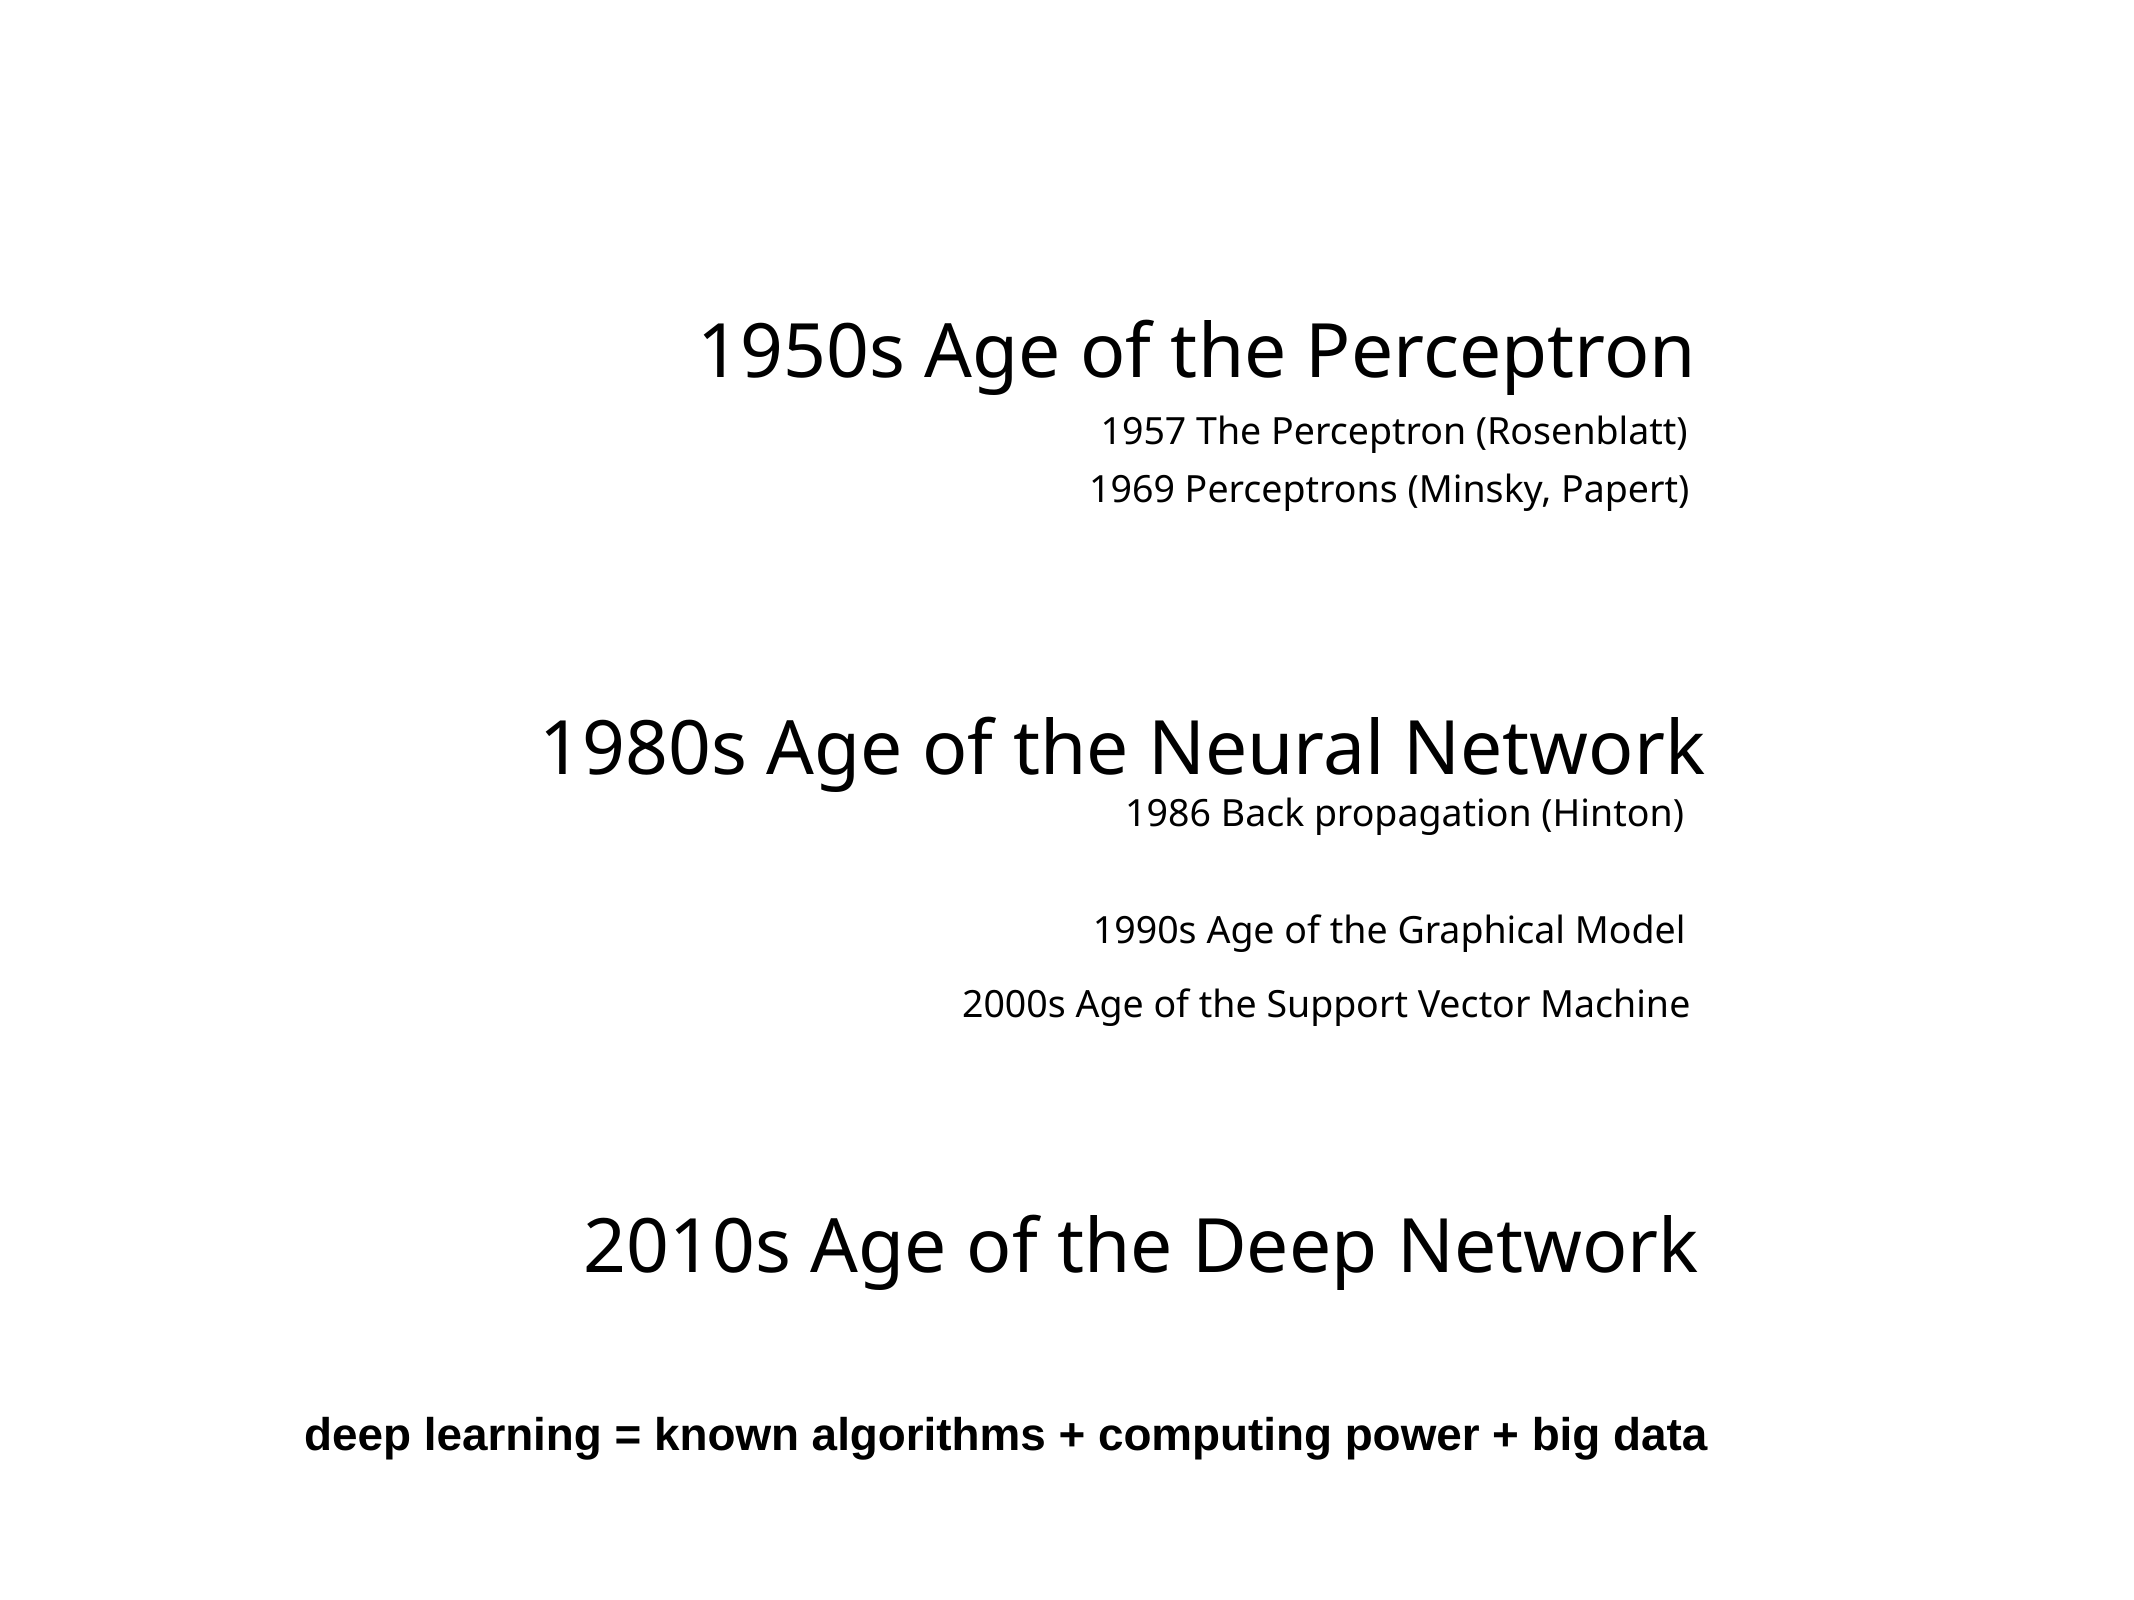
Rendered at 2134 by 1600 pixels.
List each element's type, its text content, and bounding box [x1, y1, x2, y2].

text_box 1969 Perceptrons (Minsky, Papert) [1080, 456, 1699, 519]
text_box 1980s Age of the Neural Network [531, 691, 1715, 799]
text_box deep learning = known algorithms + computing power + big data [295, 1396, 1717, 1469]
text_box 2000s Age of the Support Vector Machine [953, 971, 1700, 1033]
text_box 2010s Age of the Deep Network [575, 1189, 1708, 1296]
text_box 1990s Age of the Graphical Model [1084, 897, 1695, 960]
text_box 1986 Back propagation (Hinton) [1116, 780, 1693, 843]
text_box 1957 The Perceptron (Rosenblatt) [1092, 398, 1697, 460]
text_box 1950s Age of the Perceptron [689, 294, 1705, 402]
